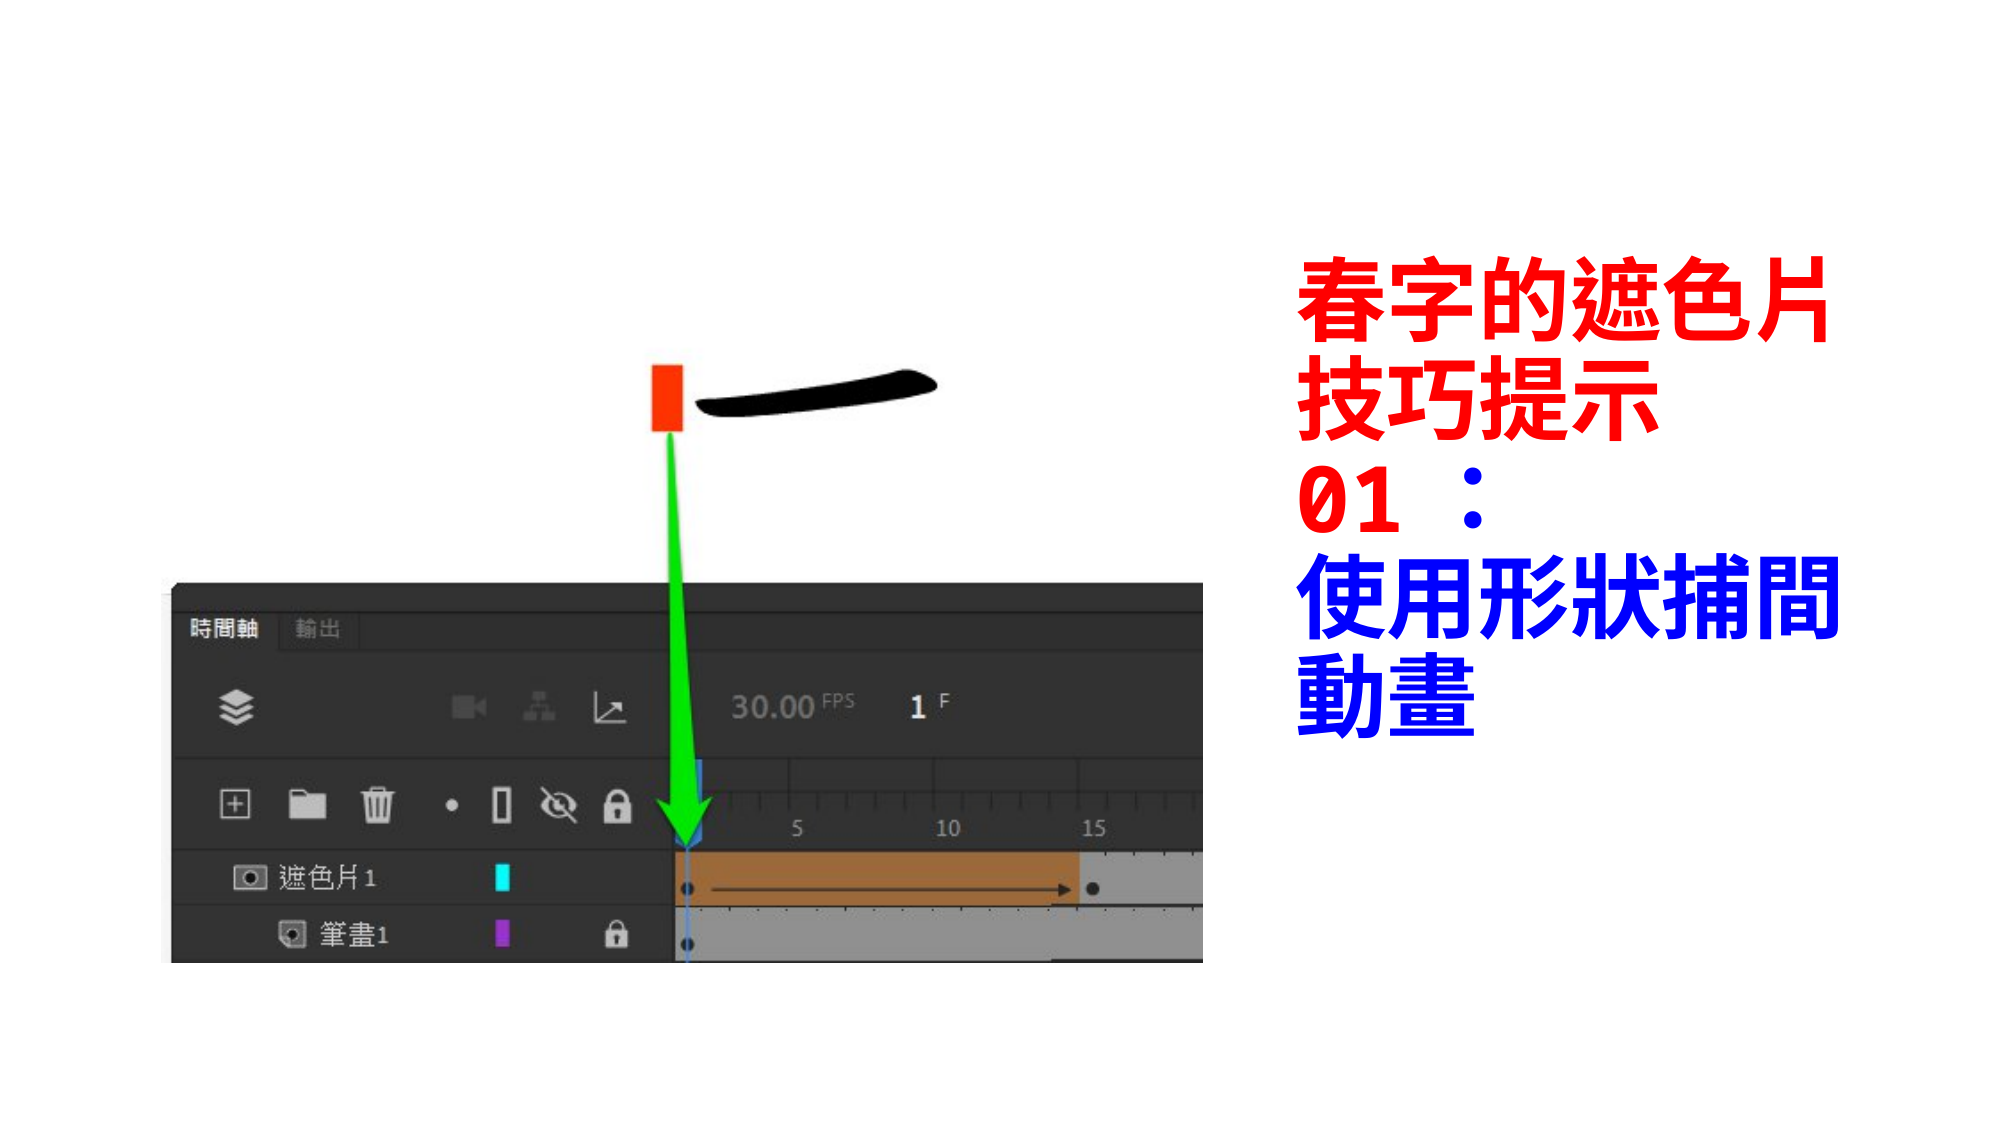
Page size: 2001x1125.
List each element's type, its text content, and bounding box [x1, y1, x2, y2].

picture [161, 207, 1203, 963]
title 春字的遮色片技巧提示01： 使用形狀捕間動畫 [1280, 244, 1910, 871]
